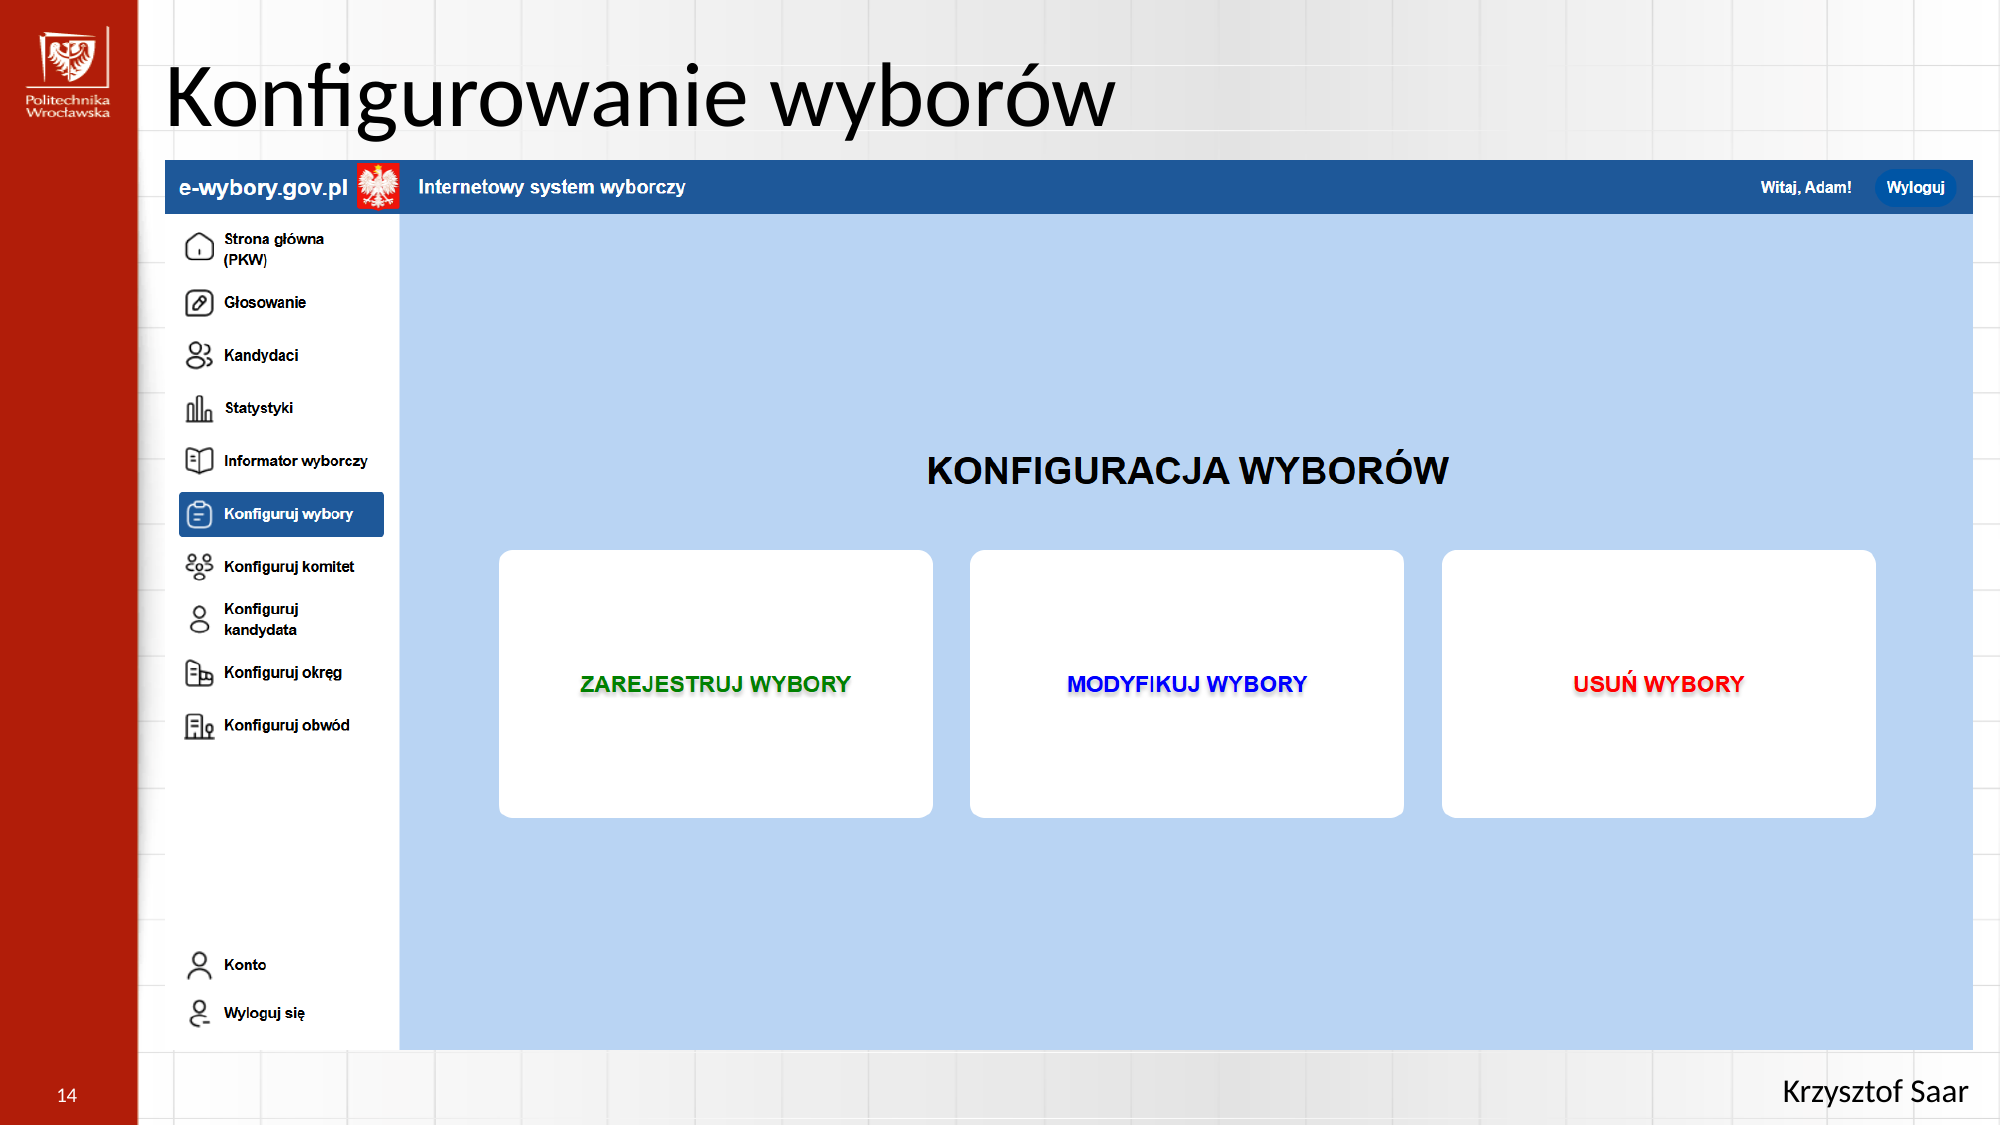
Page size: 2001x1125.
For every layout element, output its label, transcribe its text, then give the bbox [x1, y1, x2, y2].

picture [0, 0, 2000, 1125]
list Konfigurowanie wyborów [165, 18, 1978, 161]
text_box Krzysztof Saar [1768, 1062, 2000, 1117]
